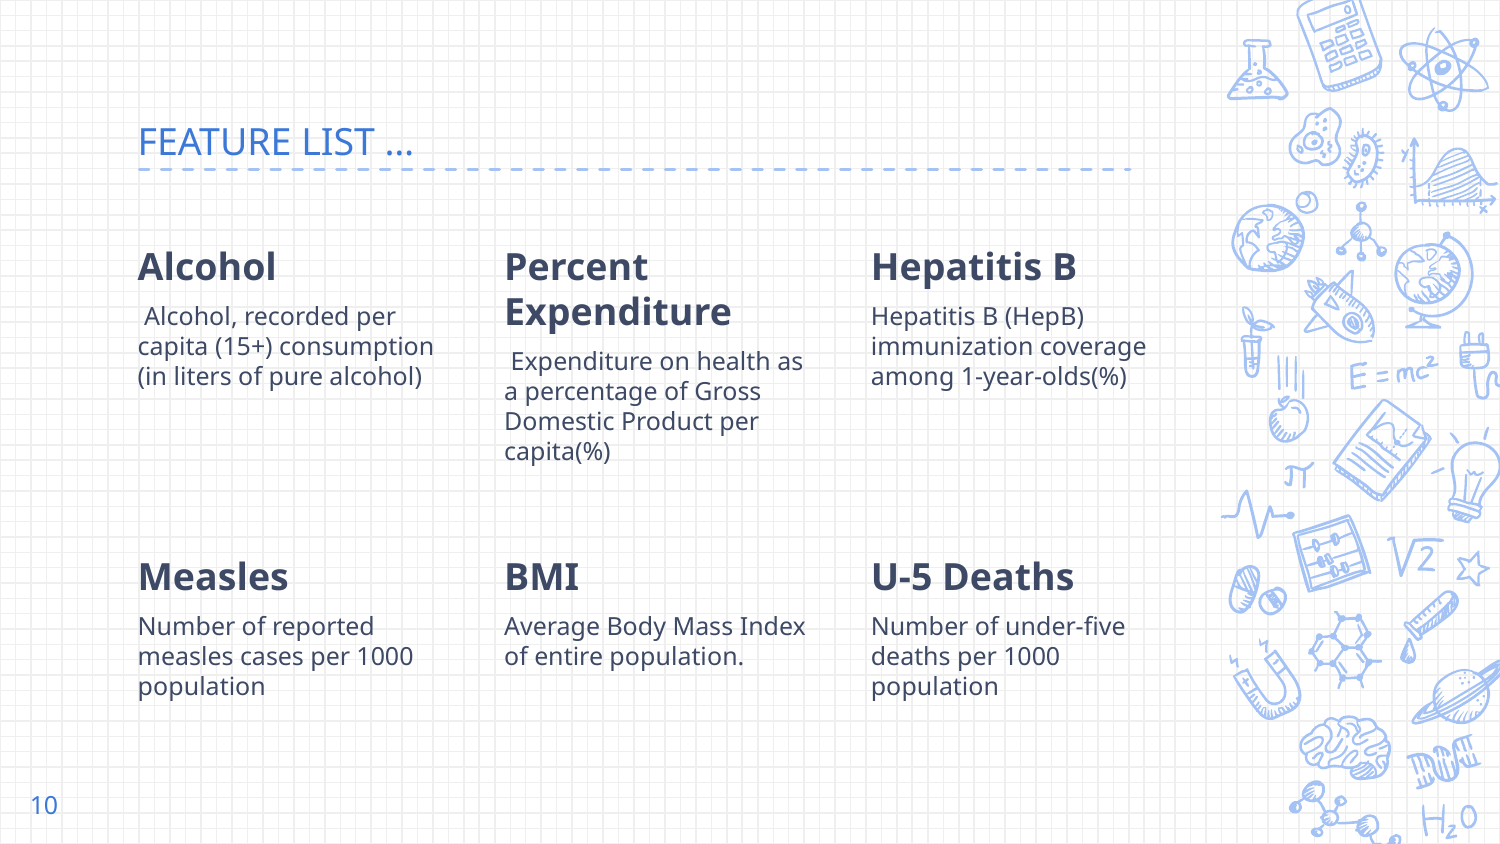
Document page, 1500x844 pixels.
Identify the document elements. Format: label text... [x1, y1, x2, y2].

list U-5 Deaths Number of under-five deaths per 1000 population [855, 537, 1205, 752]
list Hepatitis B Hepatitis B (HepB) immunization coverage among 1-year-olds(%) [855, 228, 1205, 443]
list Percent Expenditure Expenditure on health as a percentage of Gross Domestic Product per capita(%) [489, 228, 838, 443]
title FEATURE LIST … [122, 36, 1130, 178]
slide_number 10 [14, 774, 105, 840]
list Alcohol Alcohol, recorded per capita (15+) consumption (in liters of pure alcohol) [122, 228, 472, 443]
list Measles Number of reported measles cases per 1000 population [122, 537, 472, 752]
list BMI Average Body Mass Index of entire population. [489, 537, 838, 752]
